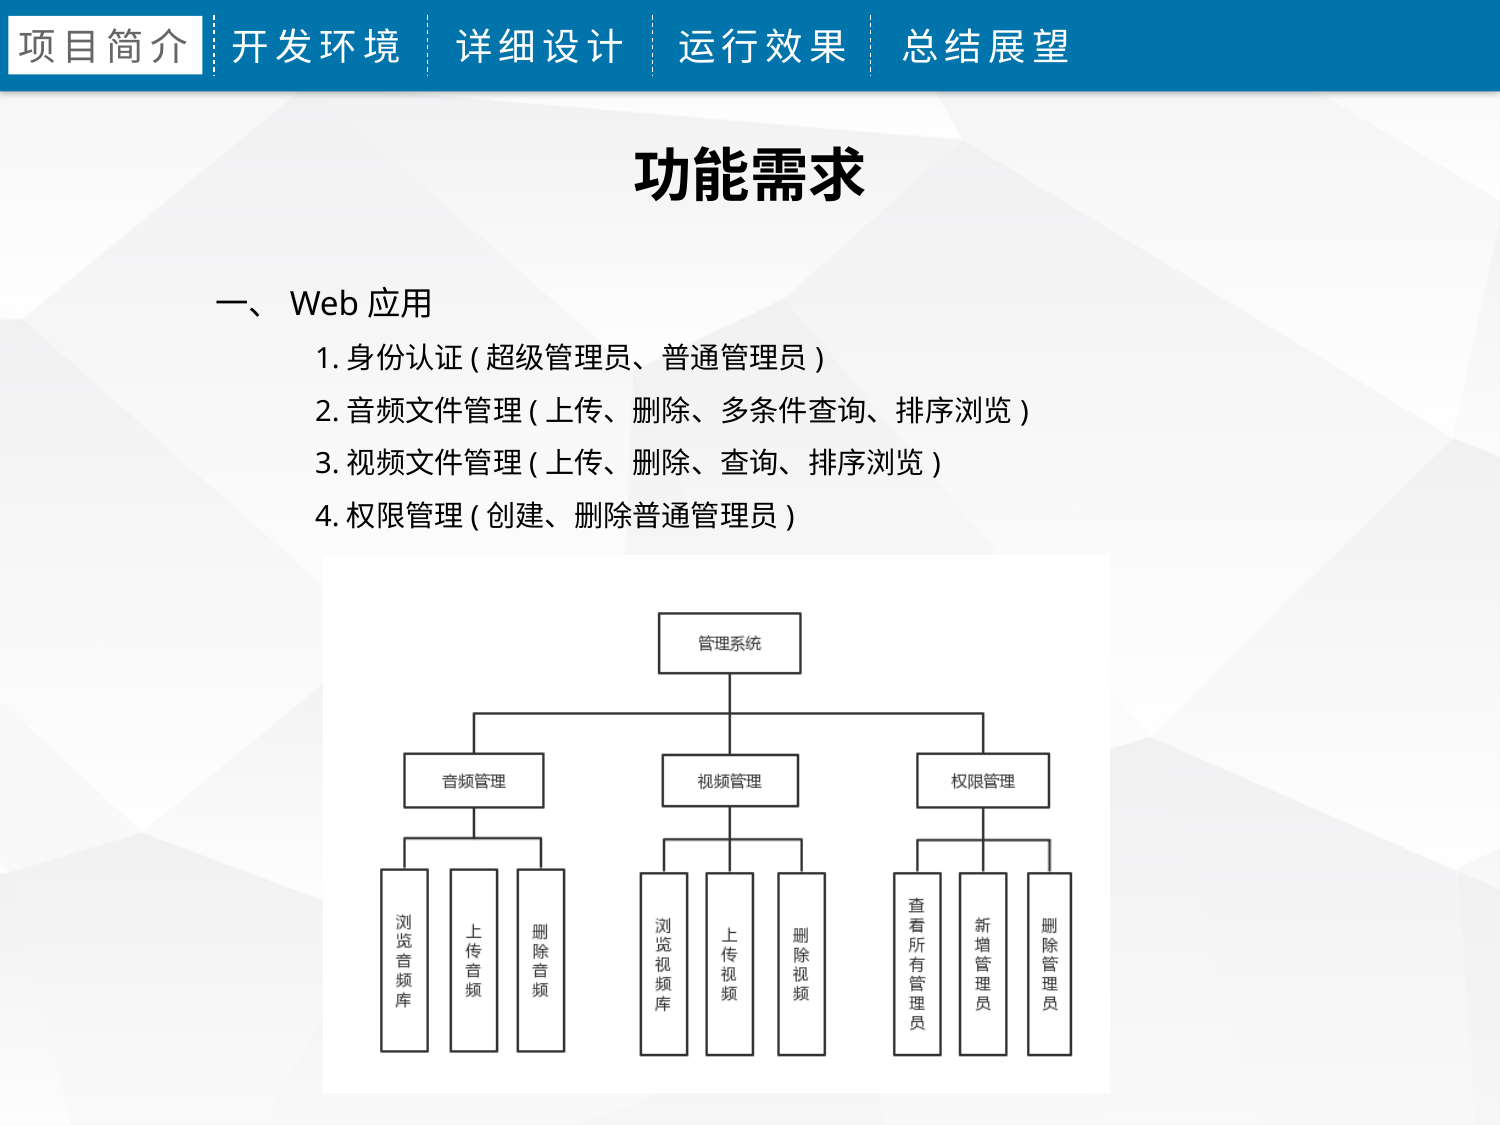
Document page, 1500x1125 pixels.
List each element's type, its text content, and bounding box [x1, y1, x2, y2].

text_box 运行效果 [871, 15, 876, 76]
text_box 功能需求 [611, 130, 889, 215]
text_box 开发环境 [217, 15, 427, 76]
picture [0, 92, 1500, 1125]
text_box 详细设计 [440, 15, 652, 76]
text_box 运行效果 [663, 15, 870, 76]
text_box 一、Web应用 1.身份认证(超级管理员、普通管理员) 2.音频文件管理(上传、删除、多条件查询、排序浏览) 3.视频文件管理(上传、删除、查询、排序浏览) 4.权限管理(创建、删除普通管理员) [150, 254, 1389, 540]
text_box 总结展望 [886, 15, 1099, 76]
text_box [0, 0, 1500, 92]
text_box 项目简介 [4, 15, 213, 76]
